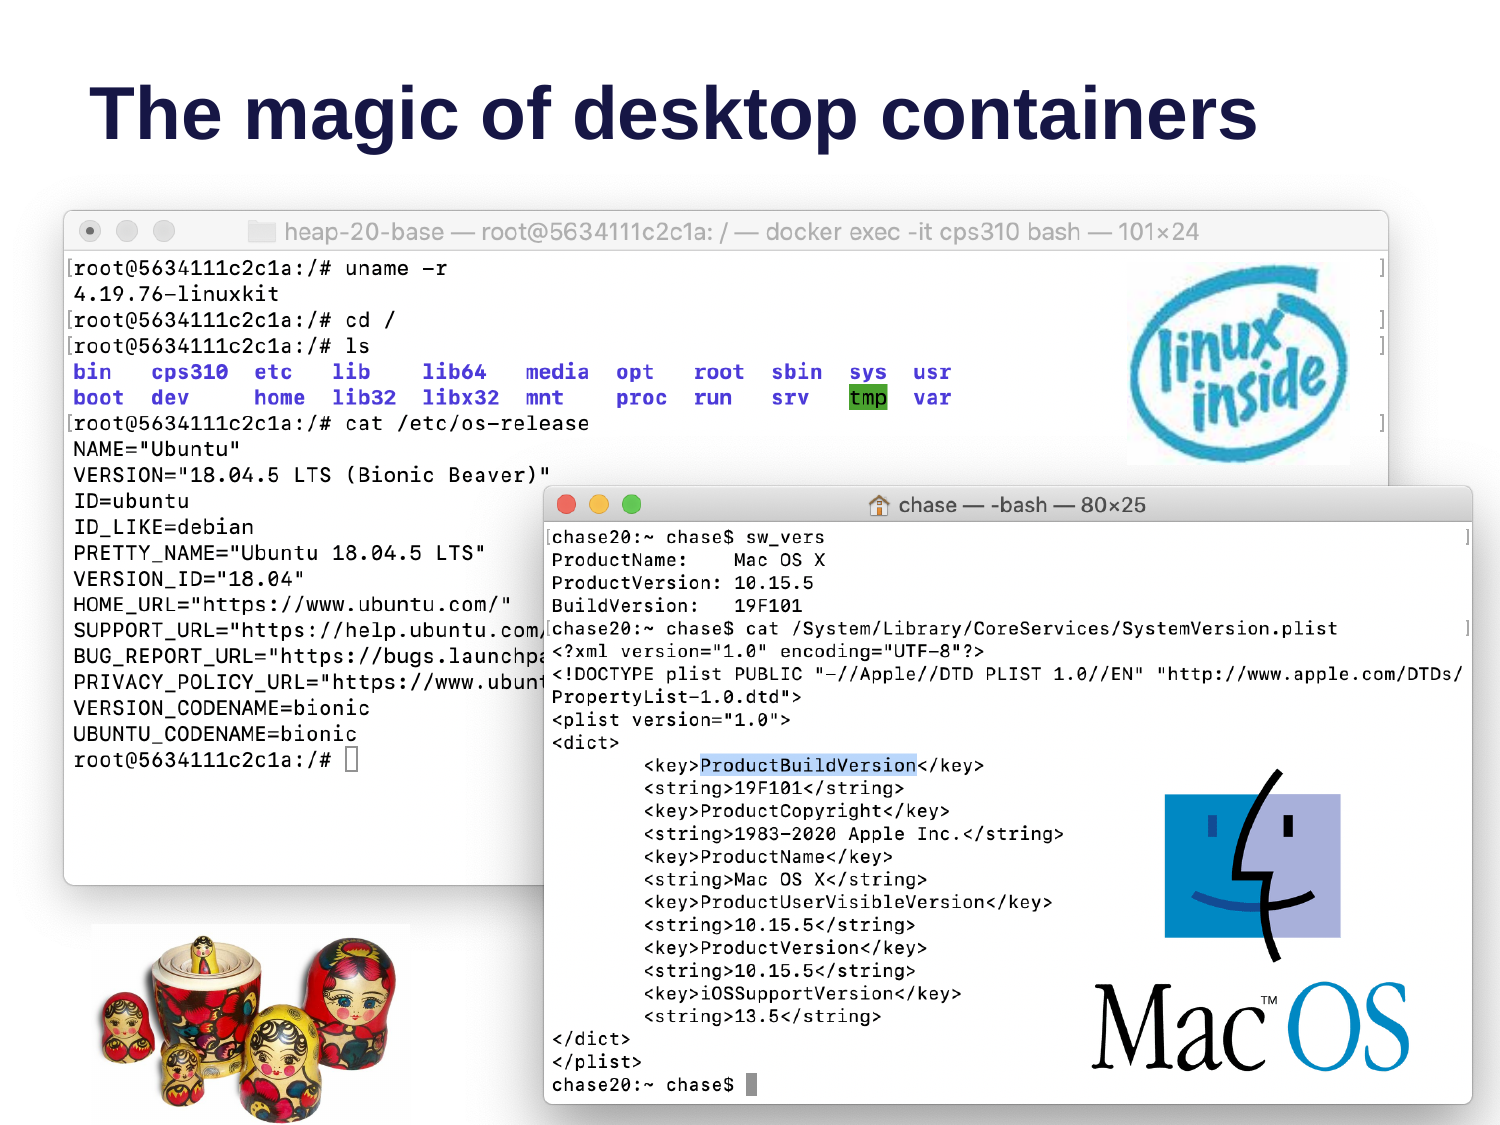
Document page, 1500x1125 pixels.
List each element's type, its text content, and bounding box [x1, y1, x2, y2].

picture [1, 162, 1500, 1125]
title The magic of desktop containers [75, 0, 1425, 160]
